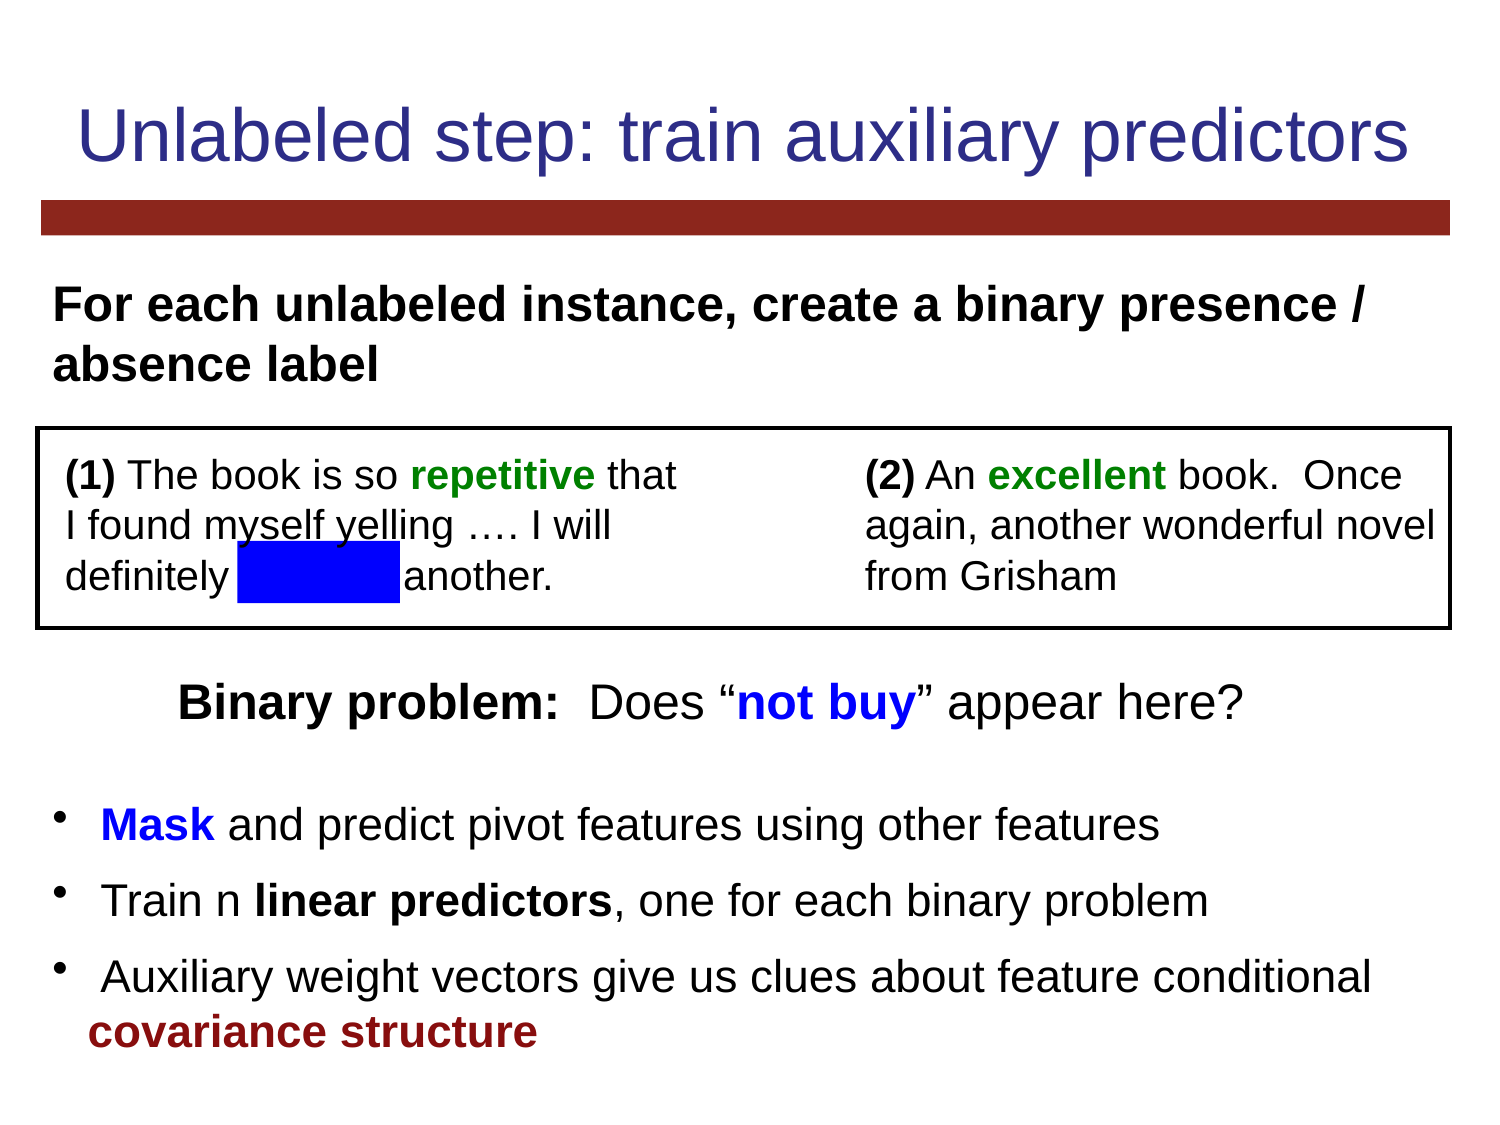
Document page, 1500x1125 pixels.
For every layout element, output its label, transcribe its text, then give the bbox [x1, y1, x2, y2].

text_box For each unlabeled instance, create a binary presence / absence label [37, 263, 1388, 399]
title Unlabeled step: train auxiliary predictors [49, 37, 1438, 226]
text_box [37, 428, 1450, 629]
text_box Mask and predict pivot features using other features Train n linear predictors, one for each binary problem Auxiliary weight vectors give us clues about feature conditional covariance structure [37, 787, 1450, 1064]
text_box (1) The book is so repetitive that I found myself yelling …. I will definitely not buy another. [49, 440, 713, 606]
text_box (2) An excellent book. Once again, another wonderful novel from Grisham [849, 440, 1500, 606]
text_box Binary problem: Does “not buy” appear here? [162, 662, 1288, 738]
